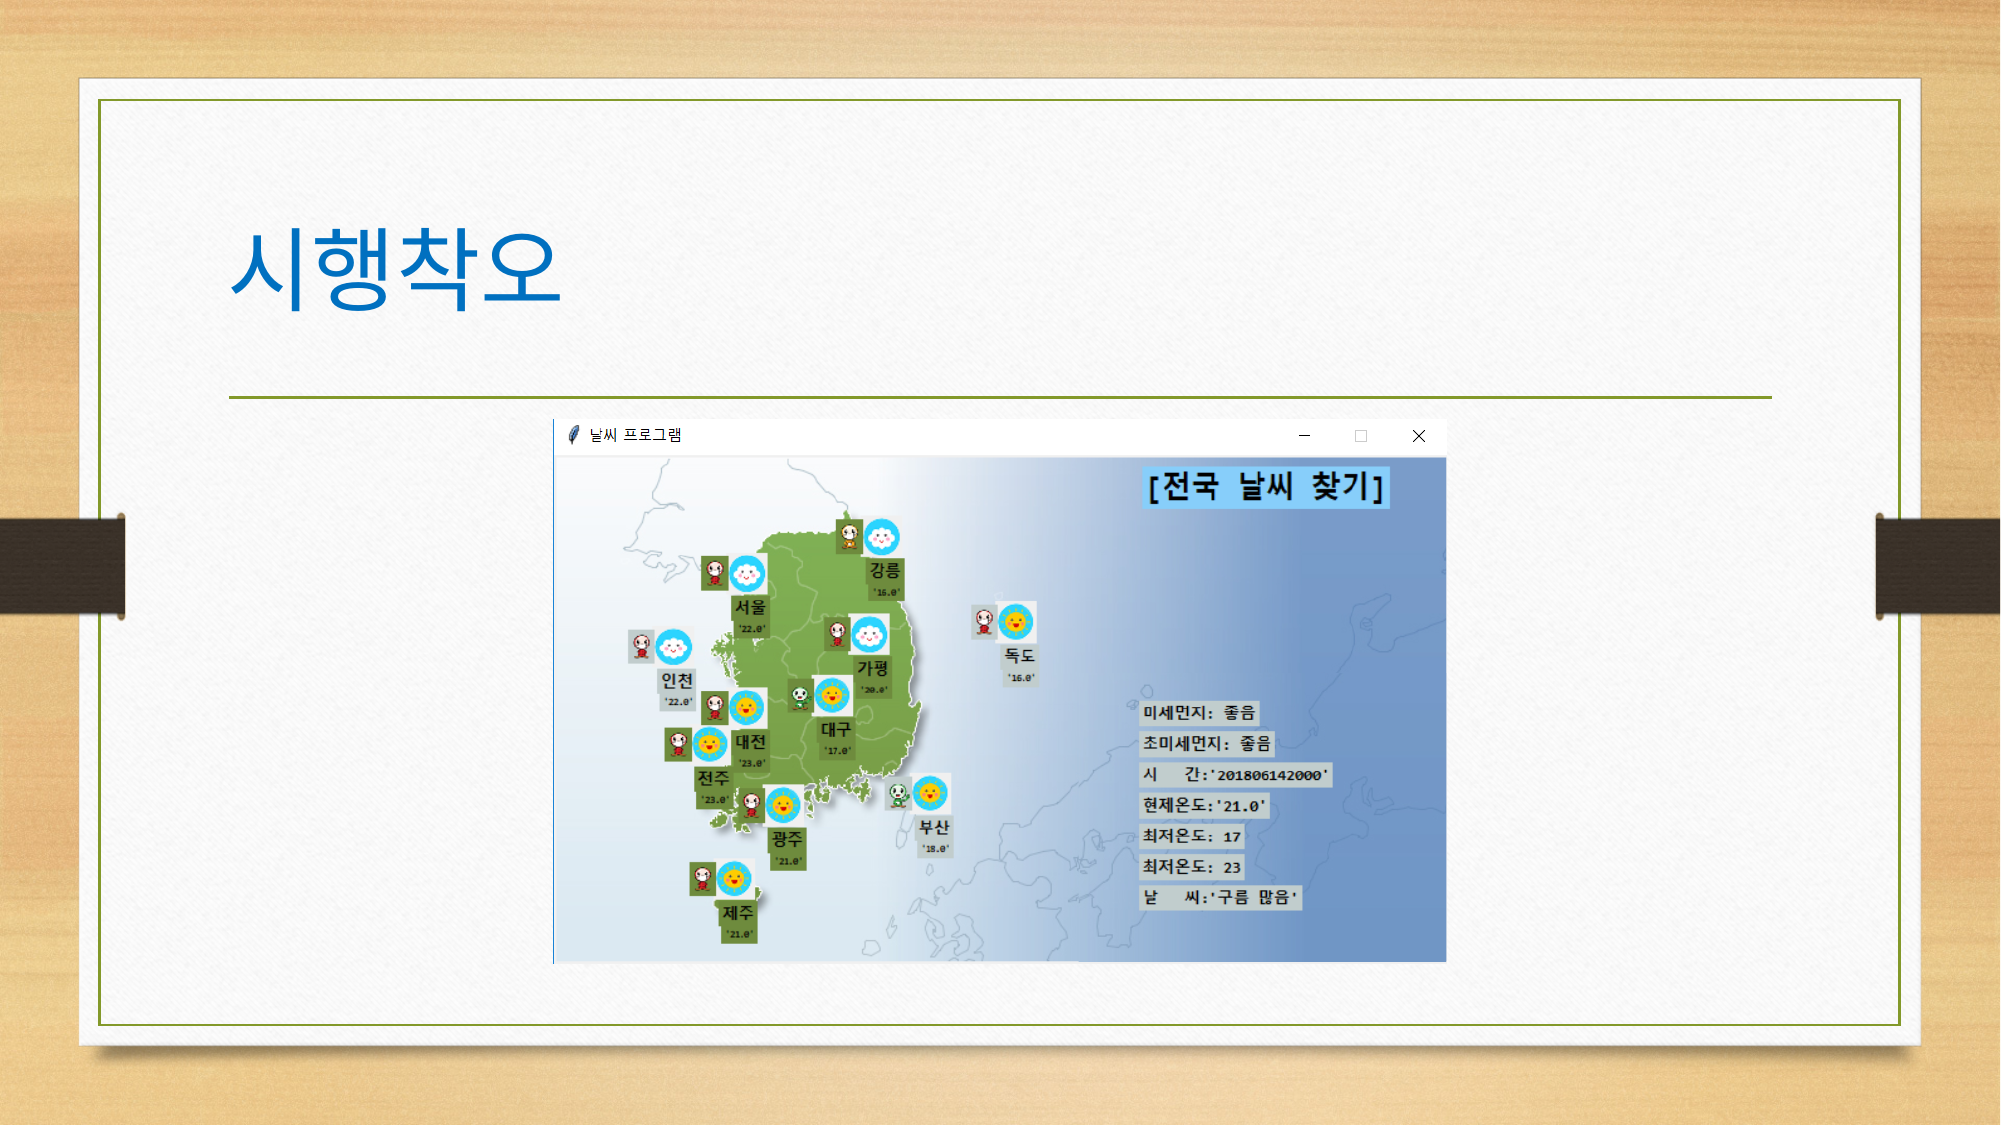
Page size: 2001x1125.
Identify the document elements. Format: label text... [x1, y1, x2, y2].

title 시행착오 [212, 161, 1788, 375]
picture [0, 0, 2001, 1125]
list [553, 419, 1447, 964]
